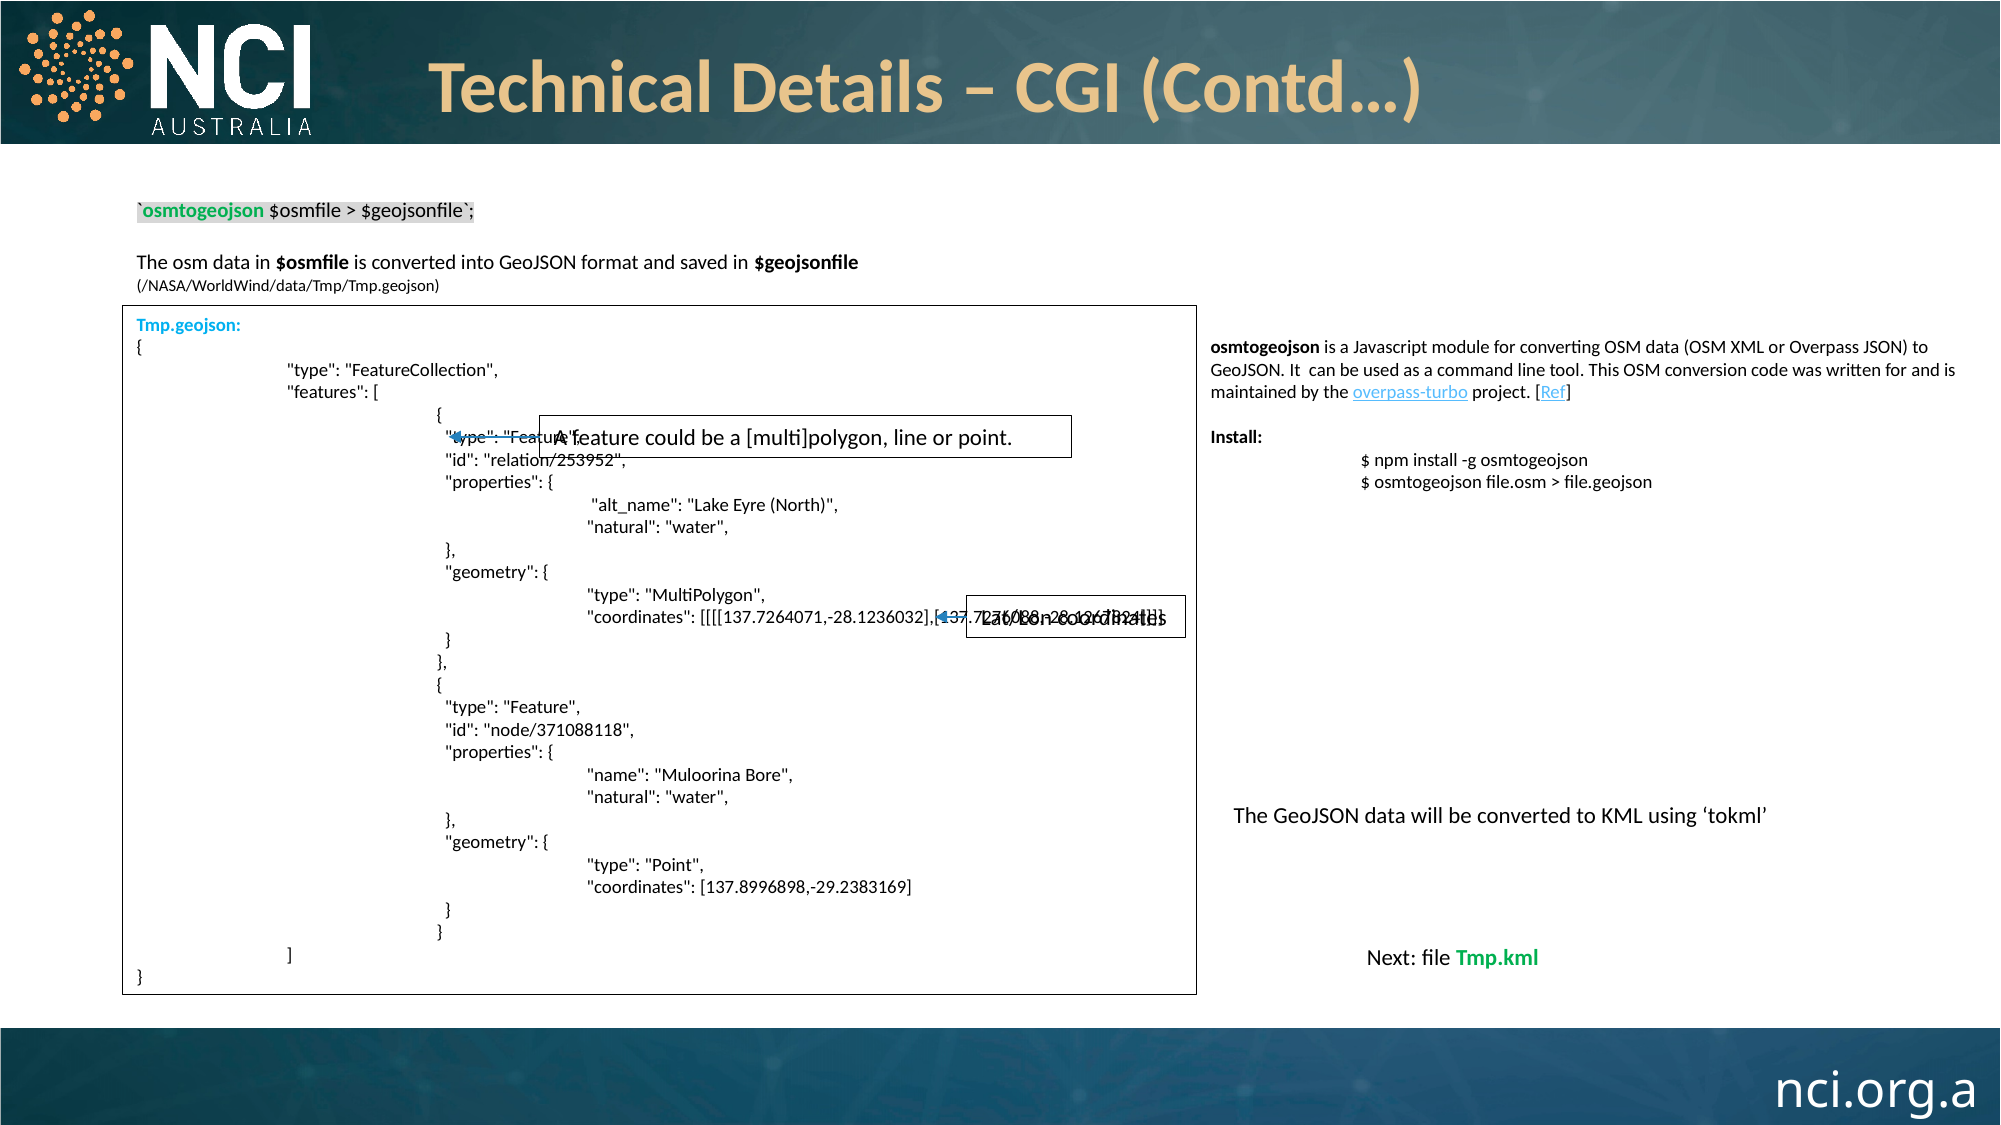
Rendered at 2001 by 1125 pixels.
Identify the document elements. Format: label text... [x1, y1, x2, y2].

text_box Next: file Tmp.kml [1352, 935, 1736, 978]
text_box The GeoJSON data will be converted to KML using ‘tokml’ [1218, 792, 1936, 836]
text_box A feature could be a [multi]polygon, line or point. [539, 415, 1072, 458]
text_box Technical Details – CGI (Contd…) [334, 29, 1519, 135]
text_box Tmp.geojson: { "type": "FeatureCollection", "features": [ { "type": "Feature", "id": "relation/253952", "properties": { "alt_name": "Lake Eyre (North)", "natural": "water", }, "geometry": { "type": "MultiPolygon", "coordinates": [[[[137.7264071,-28.1236032],[137.7276088,-28.1267824]]]] } }, { "type": "Feature", "id": "node/371088118", "properties": { "name": "Muloorina Bore", "natural": "water", }, "geometry": { "type": "Point", "coordinates": [137.8996898,-29.2383169] } } ] } [121, 305, 1196, 995]
text_box `osmtogeojson $osmfile > $geojsonfile`; The osm data in $osmfile is converted into GeoJSON format and saved in $geojsonfile (/NASA/WorldWind/data/Tmp/Tmp.geojson) [121, 189, 900, 302]
picture [2, 2, 2000, 144]
text_box Lat/Lon coordinates [966, 595, 1186, 638]
picture [2, 1028, 2000, 1125]
text_box osmtogeojson is a Javascript module for converting OSM data (OSM XML or Overpass JSON) to GeoJSON. It can be used as a command line tool. This OSM conversion code was written for and is maintained by the overpass-turbo project. [Ref] Install: $ npm install -g osmtogeojson $ osmtogeojson file.osm > file.geojson [1195, 327, 1974, 545]
